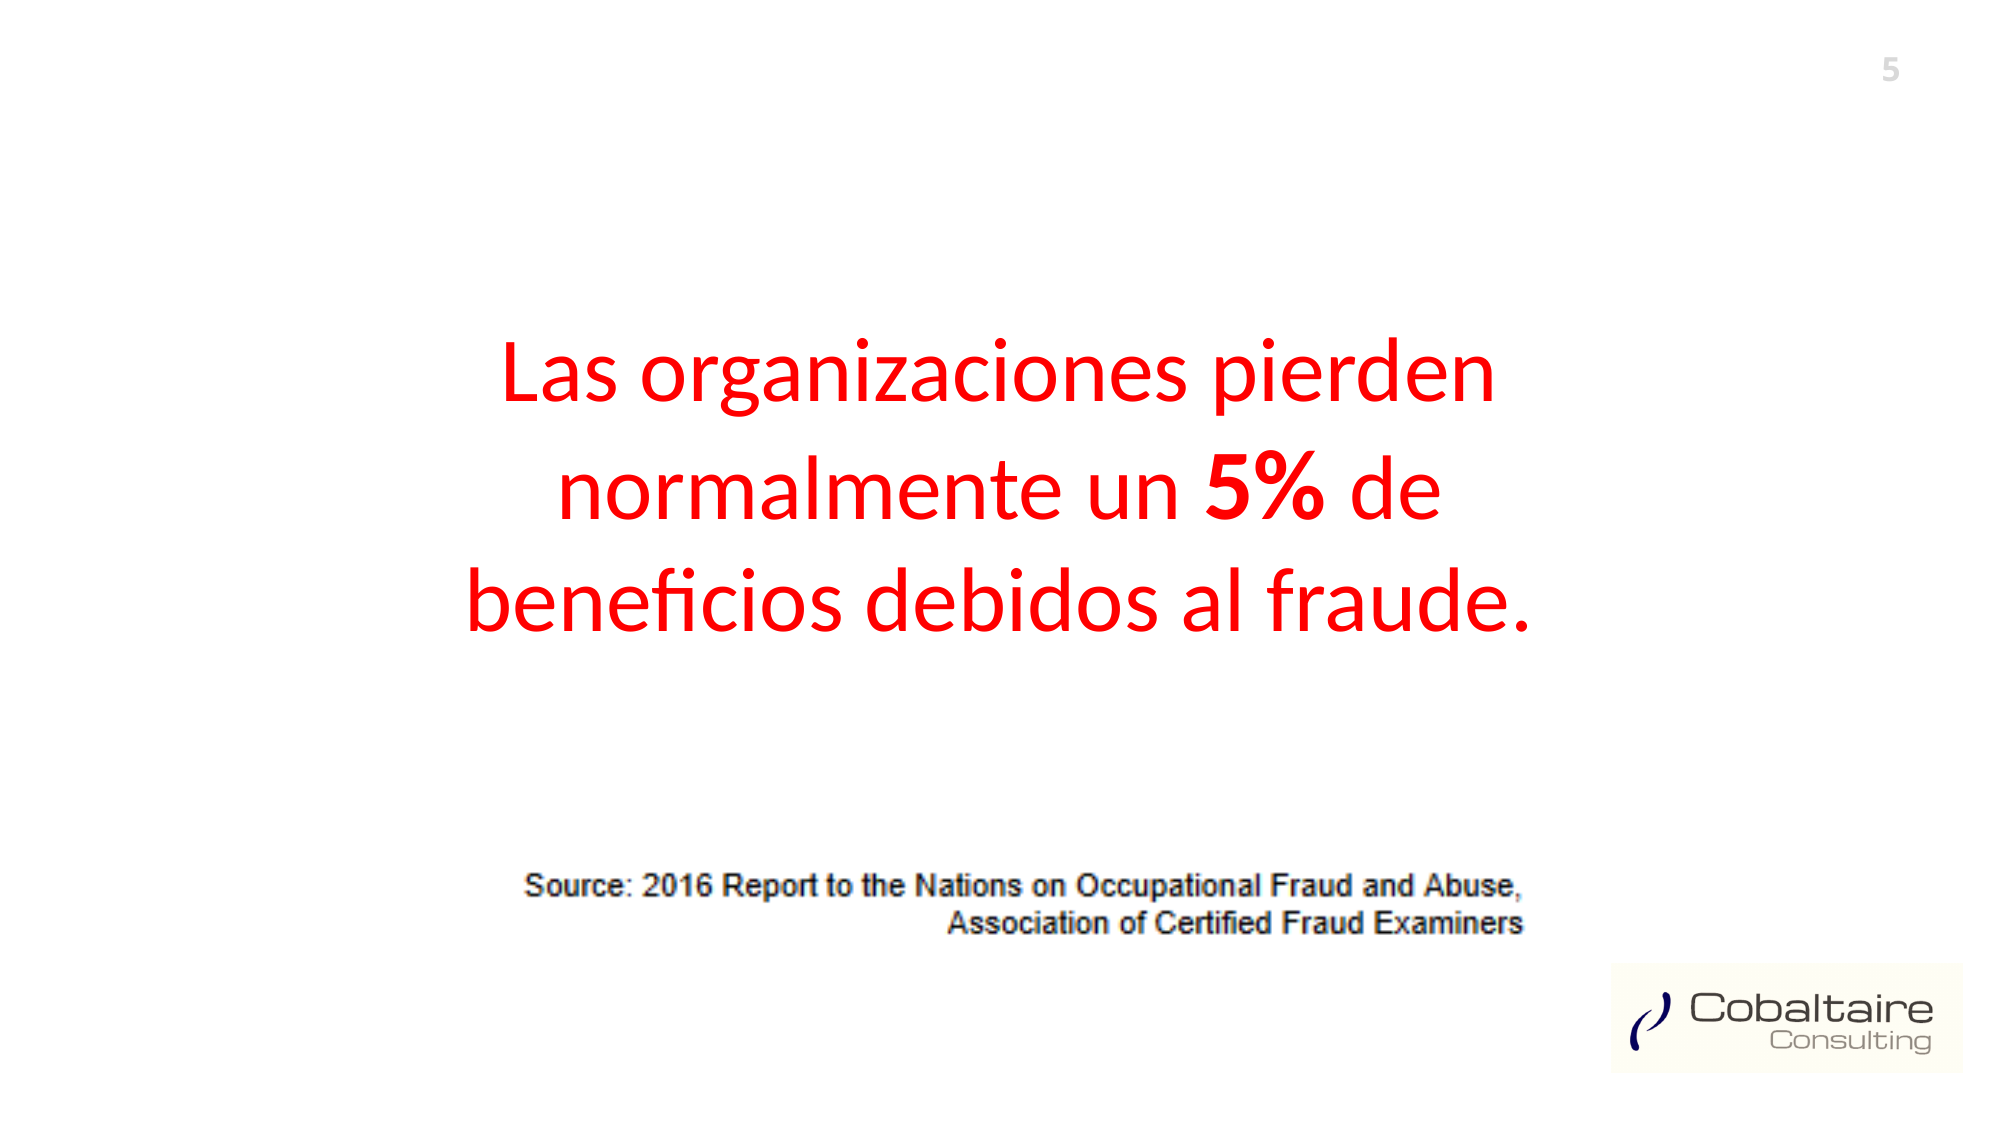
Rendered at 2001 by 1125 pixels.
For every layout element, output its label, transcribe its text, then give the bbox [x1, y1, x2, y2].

picture [1611, 963, 1963, 1073]
text_box Las organizaciones pierden normalmente un 5% de beneficios debidos al fraude. [375, 302, 1625, 657]
picture [434, 852, 1566, 951]
